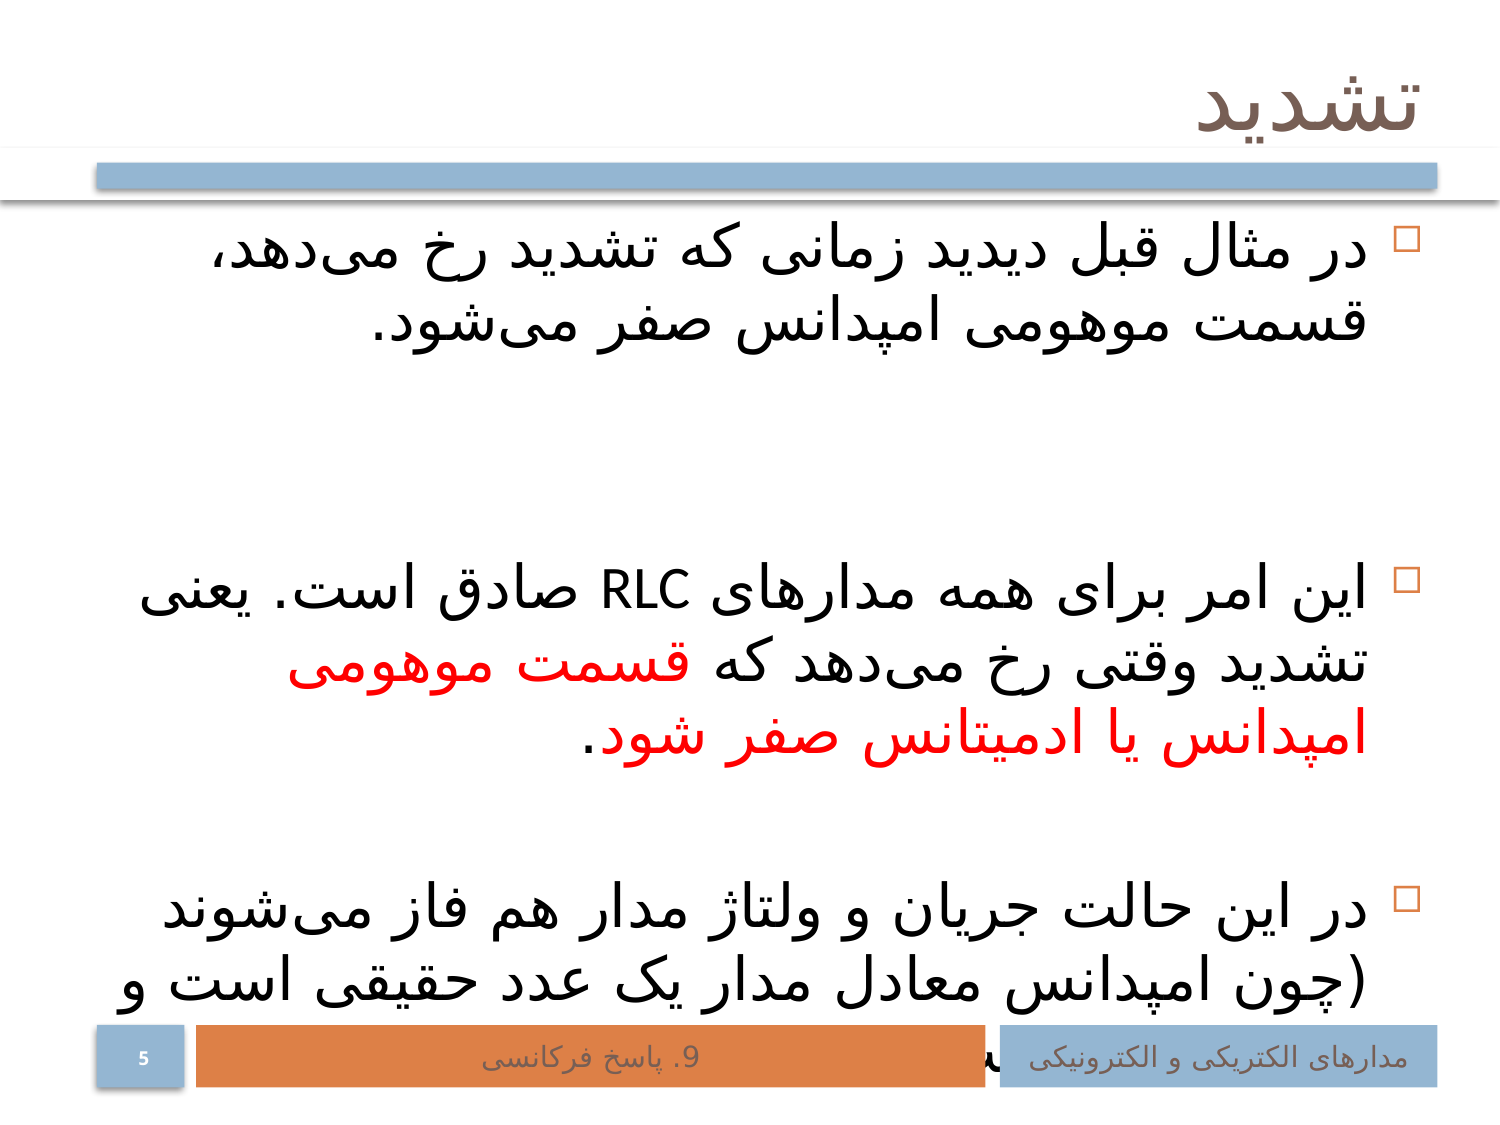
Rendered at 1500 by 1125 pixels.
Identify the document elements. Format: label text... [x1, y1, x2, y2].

title تشدید [100, 37, 1438, 150]
footer 9. پاسخ فرکانسی [196, 1025, 986, 1088]
slide_number مدارهای الکتریکی و الکترونیکی [999, 1025, 1438, 1088]
slide_number 5 [99, 1038, 188, 1079]
